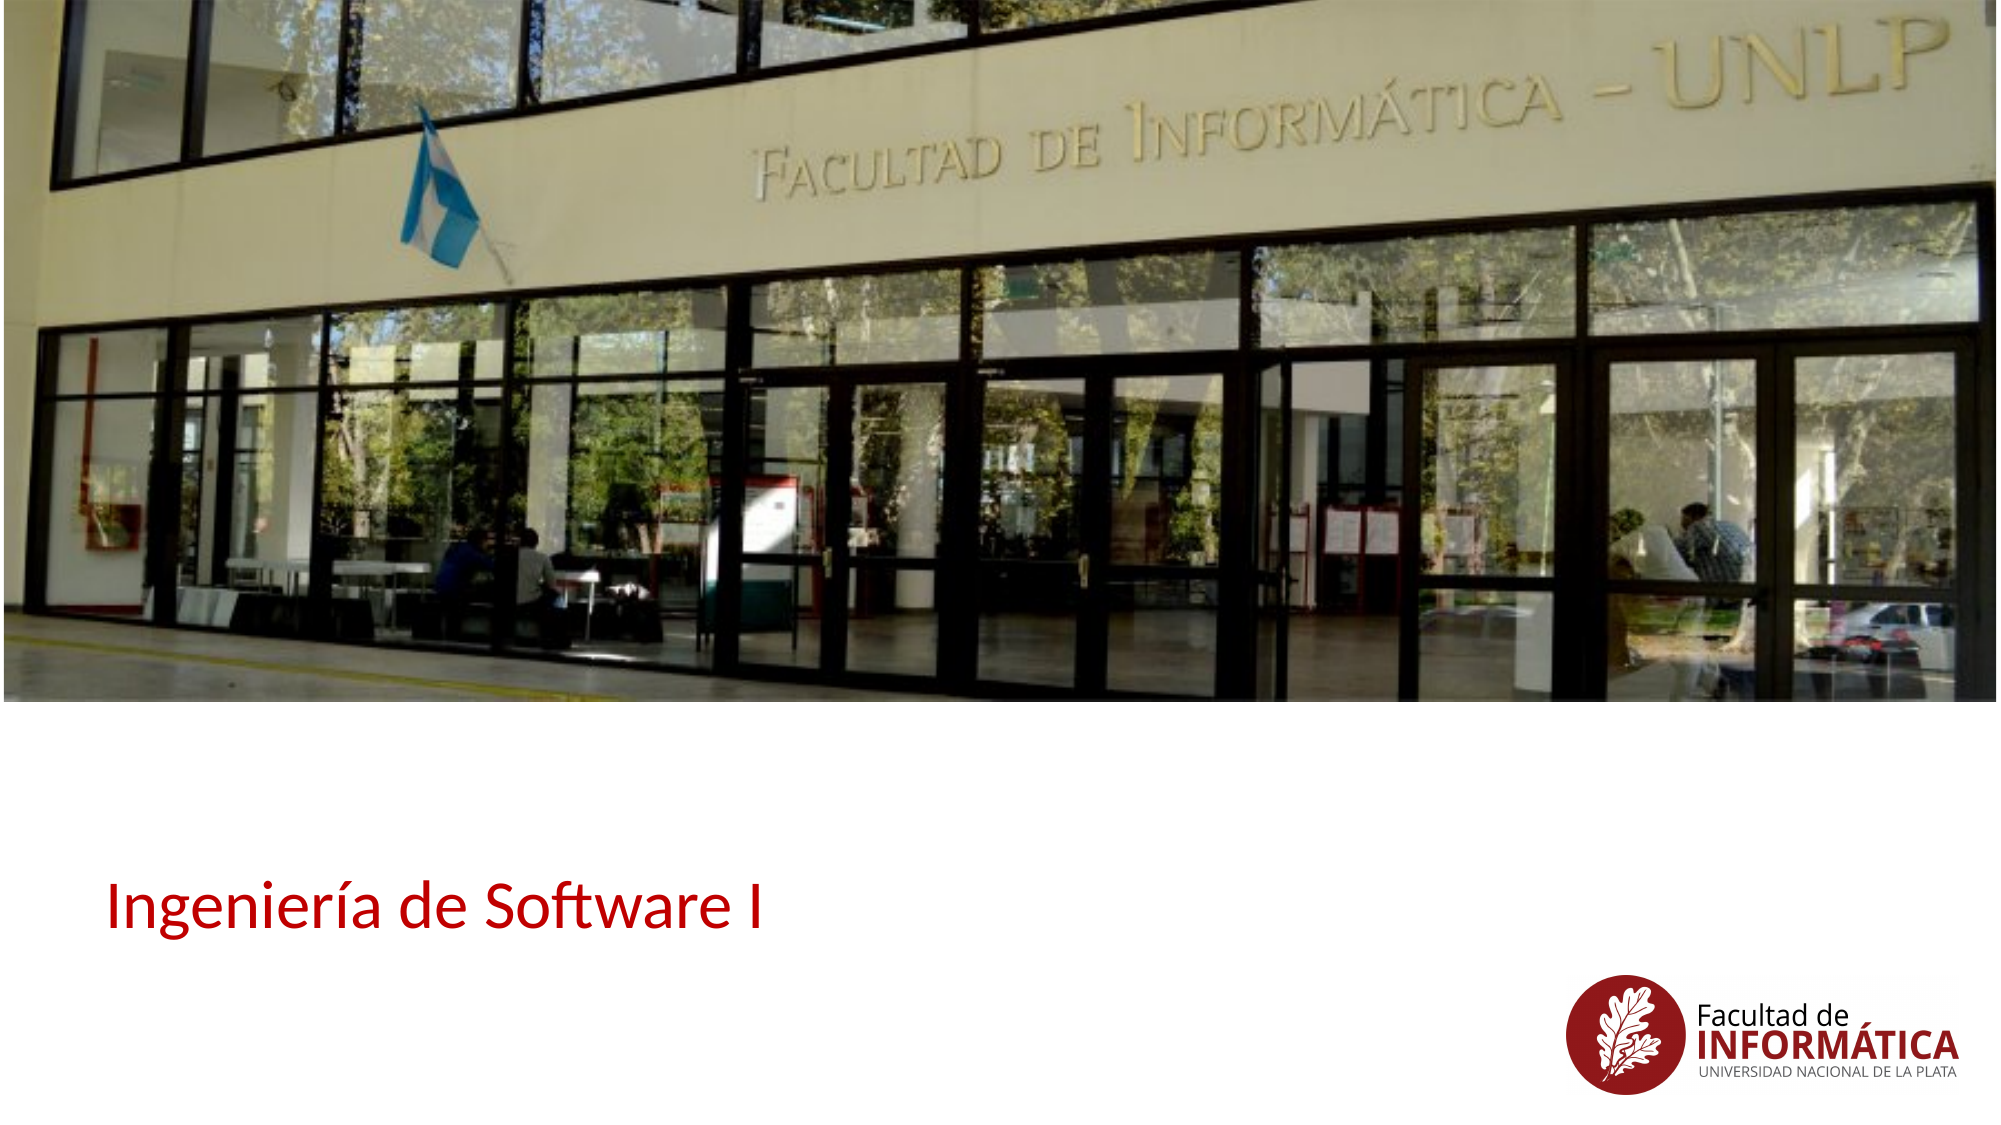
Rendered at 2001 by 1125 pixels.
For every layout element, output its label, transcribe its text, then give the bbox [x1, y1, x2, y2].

picture [3, 0, 1997, 702]
title Ingeniería de Software I [90, 849, 1859, 951]
picture [1566, 975, 1959, 1095]
